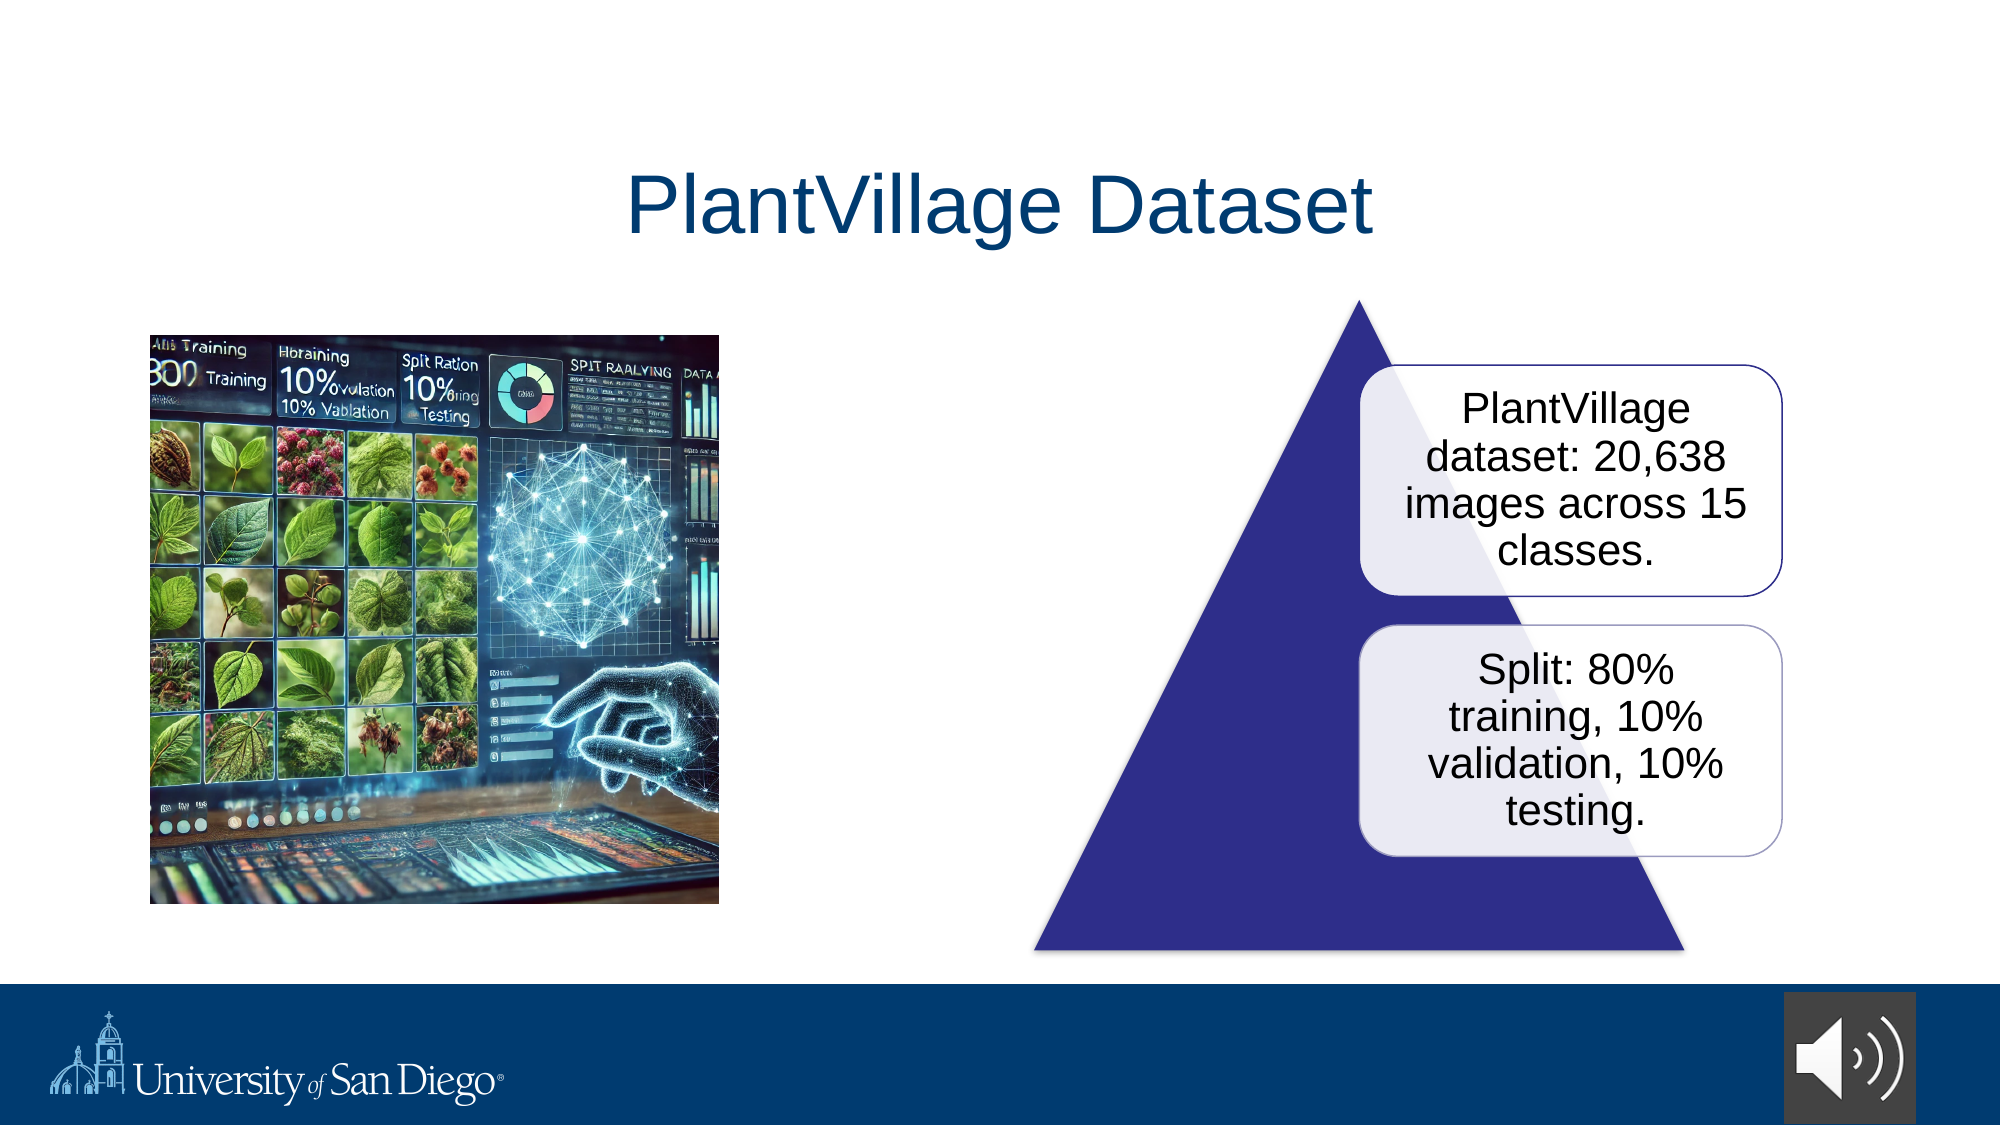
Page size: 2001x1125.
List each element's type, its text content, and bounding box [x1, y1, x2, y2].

picture [50, 1011, 504, 1106]
picture [1783, 991, 1917, 1125]
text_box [774, 299, 2000, 951]
picture [149, 334, 719, 904]
title PlantVillage Dataset [150, 112, 1850, 300]
